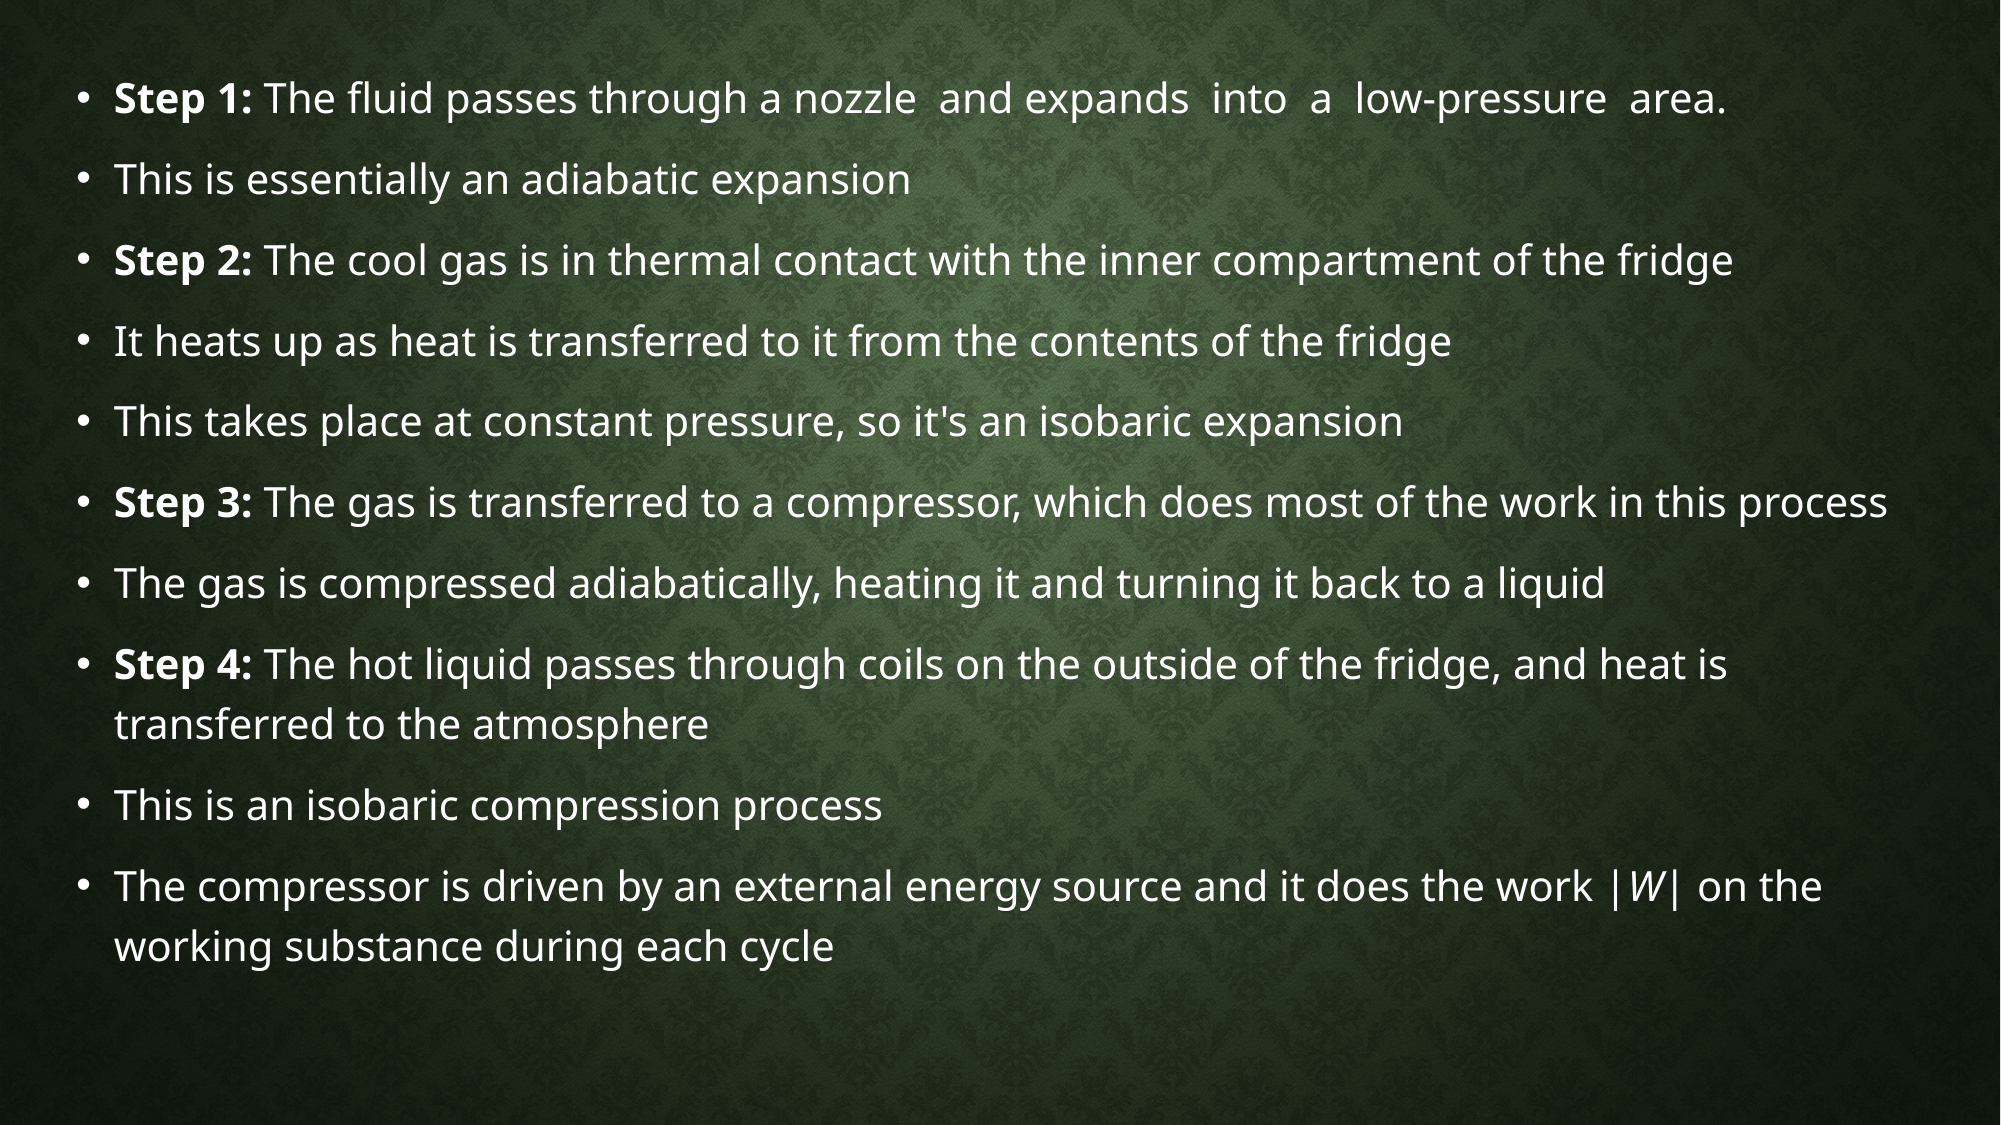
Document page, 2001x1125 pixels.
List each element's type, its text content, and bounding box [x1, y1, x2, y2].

list Step 1: The fluid passes through a nozzle and expands into a low-pressure area. This is essentially an adiabatic expansion Step 2: The cool gas is in thermal contact with the inner compartment of the fridge It heats up as heat is transferred to it from the contents of the fridge This takes place at constant pressure, so it's an isobaric expansion Step 3: The gas is transferred to a compressor, which does most of the work in this process The gas is compressed adiabatically, heating it and turning it back to a liquid Step 4: The hot liquid passes through coils on the outside of the fridge, and heat is transferred to the atmosphere This is an isobaric compression process The compressor is driven by an external energy source and it does the work |W| on the working substance during each cycle [61, 54, 1969, 1089]
